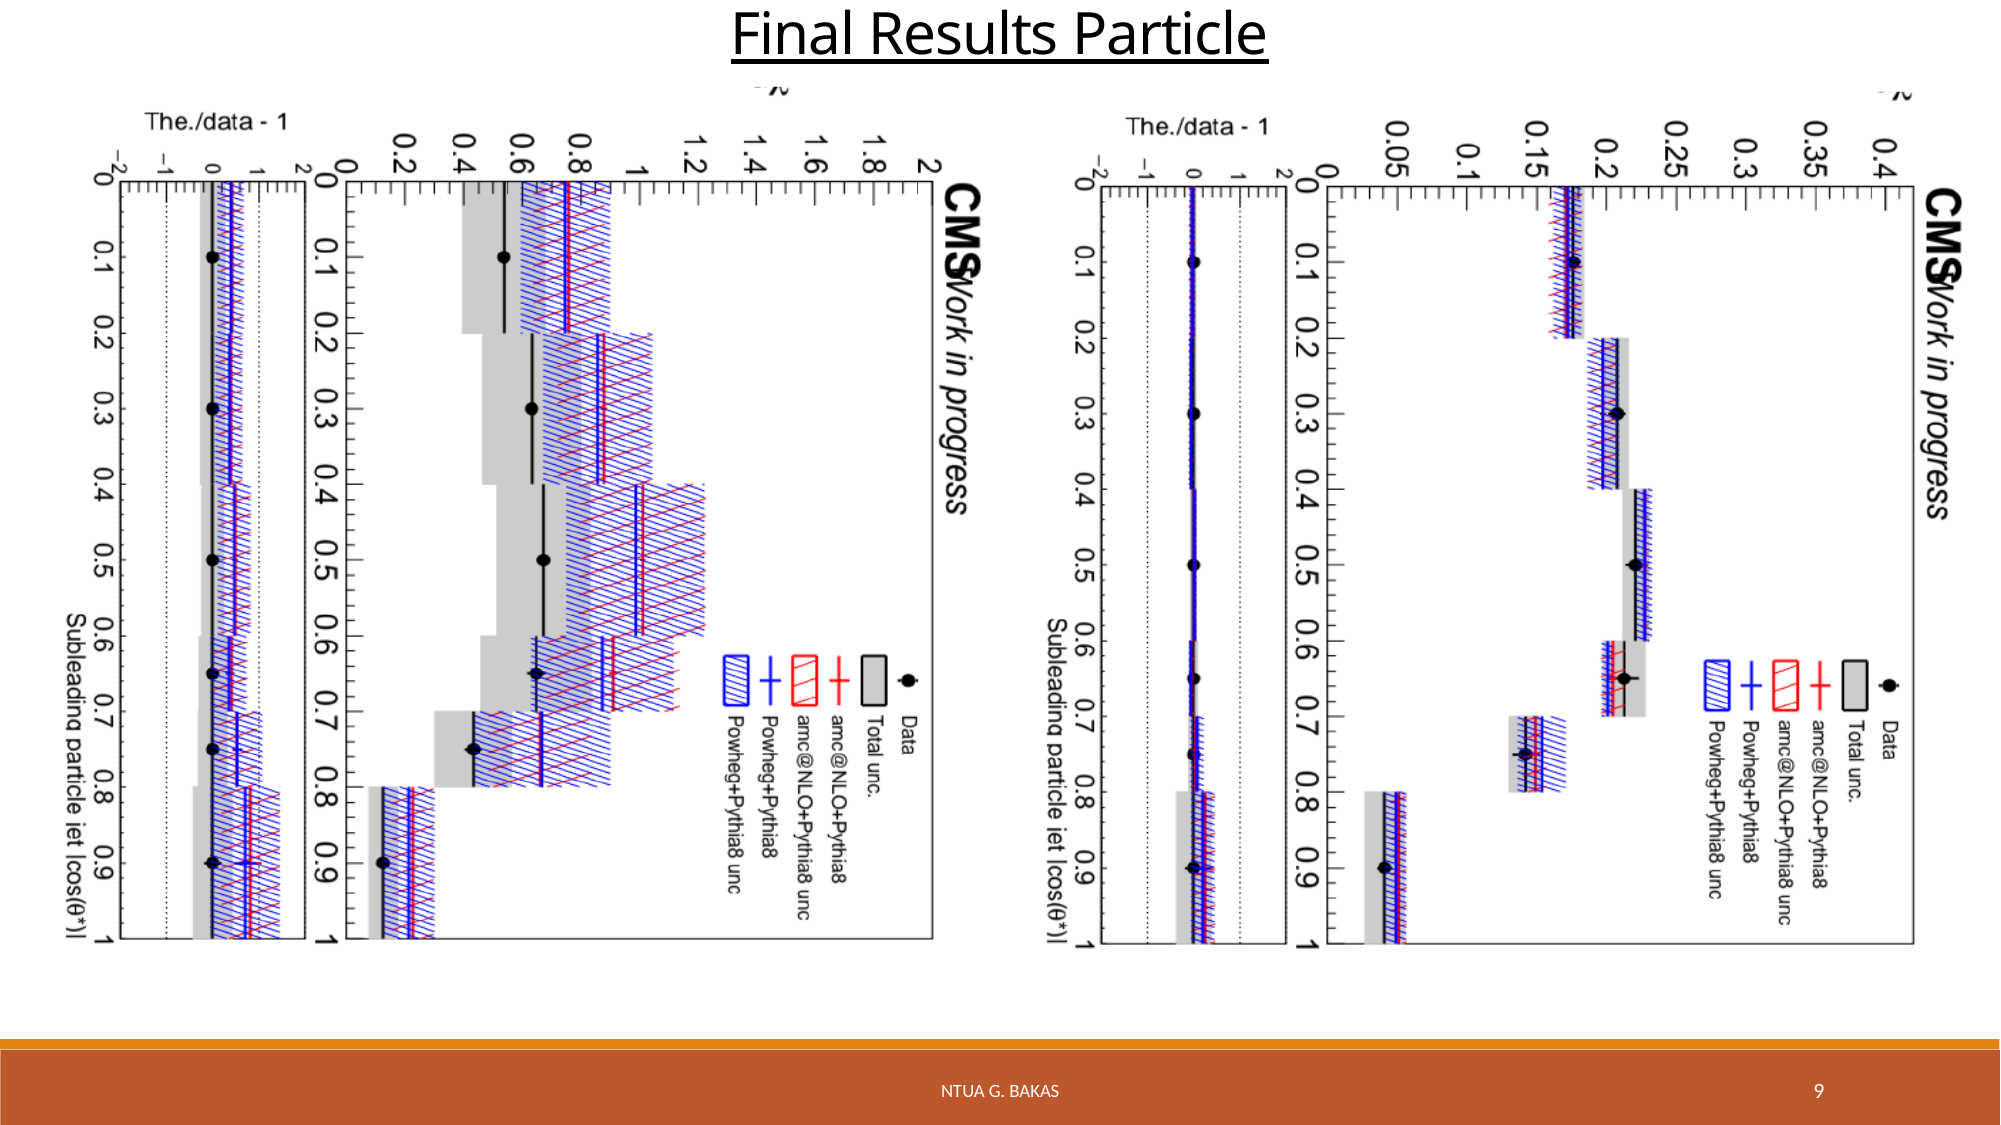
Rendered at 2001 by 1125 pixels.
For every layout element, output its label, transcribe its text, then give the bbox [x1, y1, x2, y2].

picture [1018, 71, 1962, 1054]
text_box Final Results Particle [136, 0, 1863, 75]
slide_number 9 [1624, 1061, 1840, 1120]
picture [37, 67, 982, 1049]
footer NTUA G. Bakas [604, 1059, 1396, 1120]
